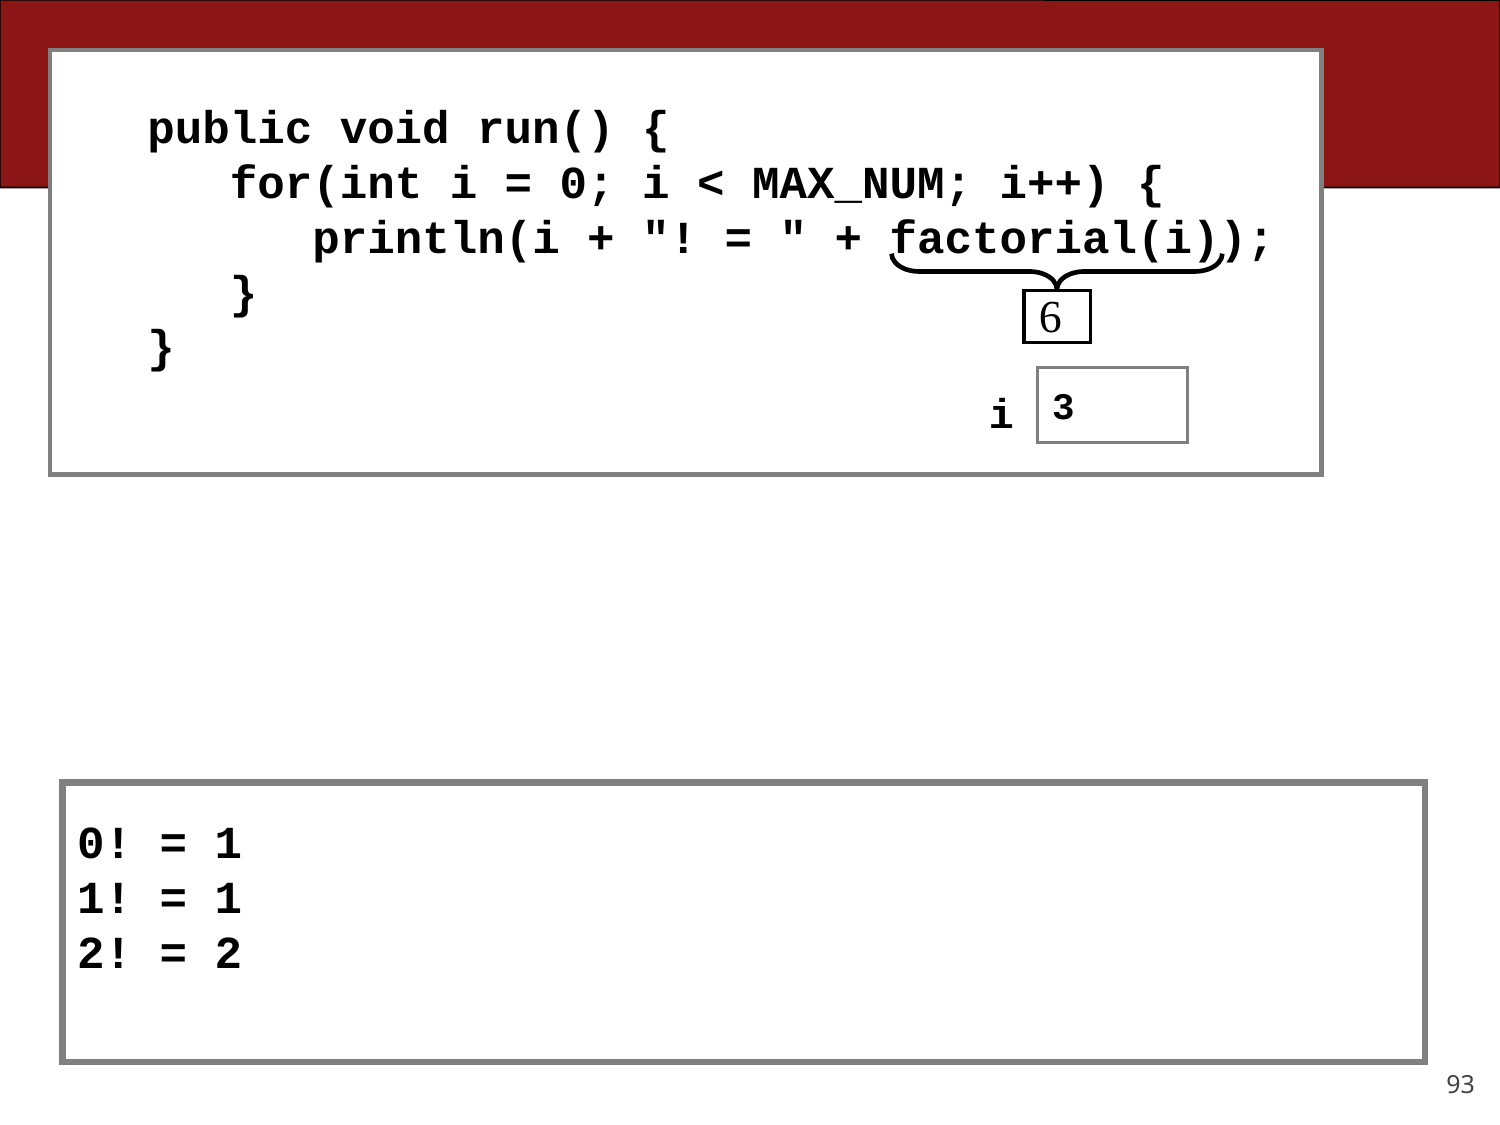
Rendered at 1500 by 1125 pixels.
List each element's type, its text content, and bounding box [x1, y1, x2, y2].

text_box 3 [1037, 367, 1188, 443]
text_box 0! = 1 1! = 1 2! = 2 [62, 782, 1425, 1063]
text_box [891, 253, 1223, 290]
text_box i [974, 379, 1050, 445]
text_box public void run() { for(int i = 0; i < MAX_NUM; i++) { println(i + "! = " + factorial(i)); } } [49, 49, 1322, 475]
text_box 6 [1023, 290, 1091, 343]
